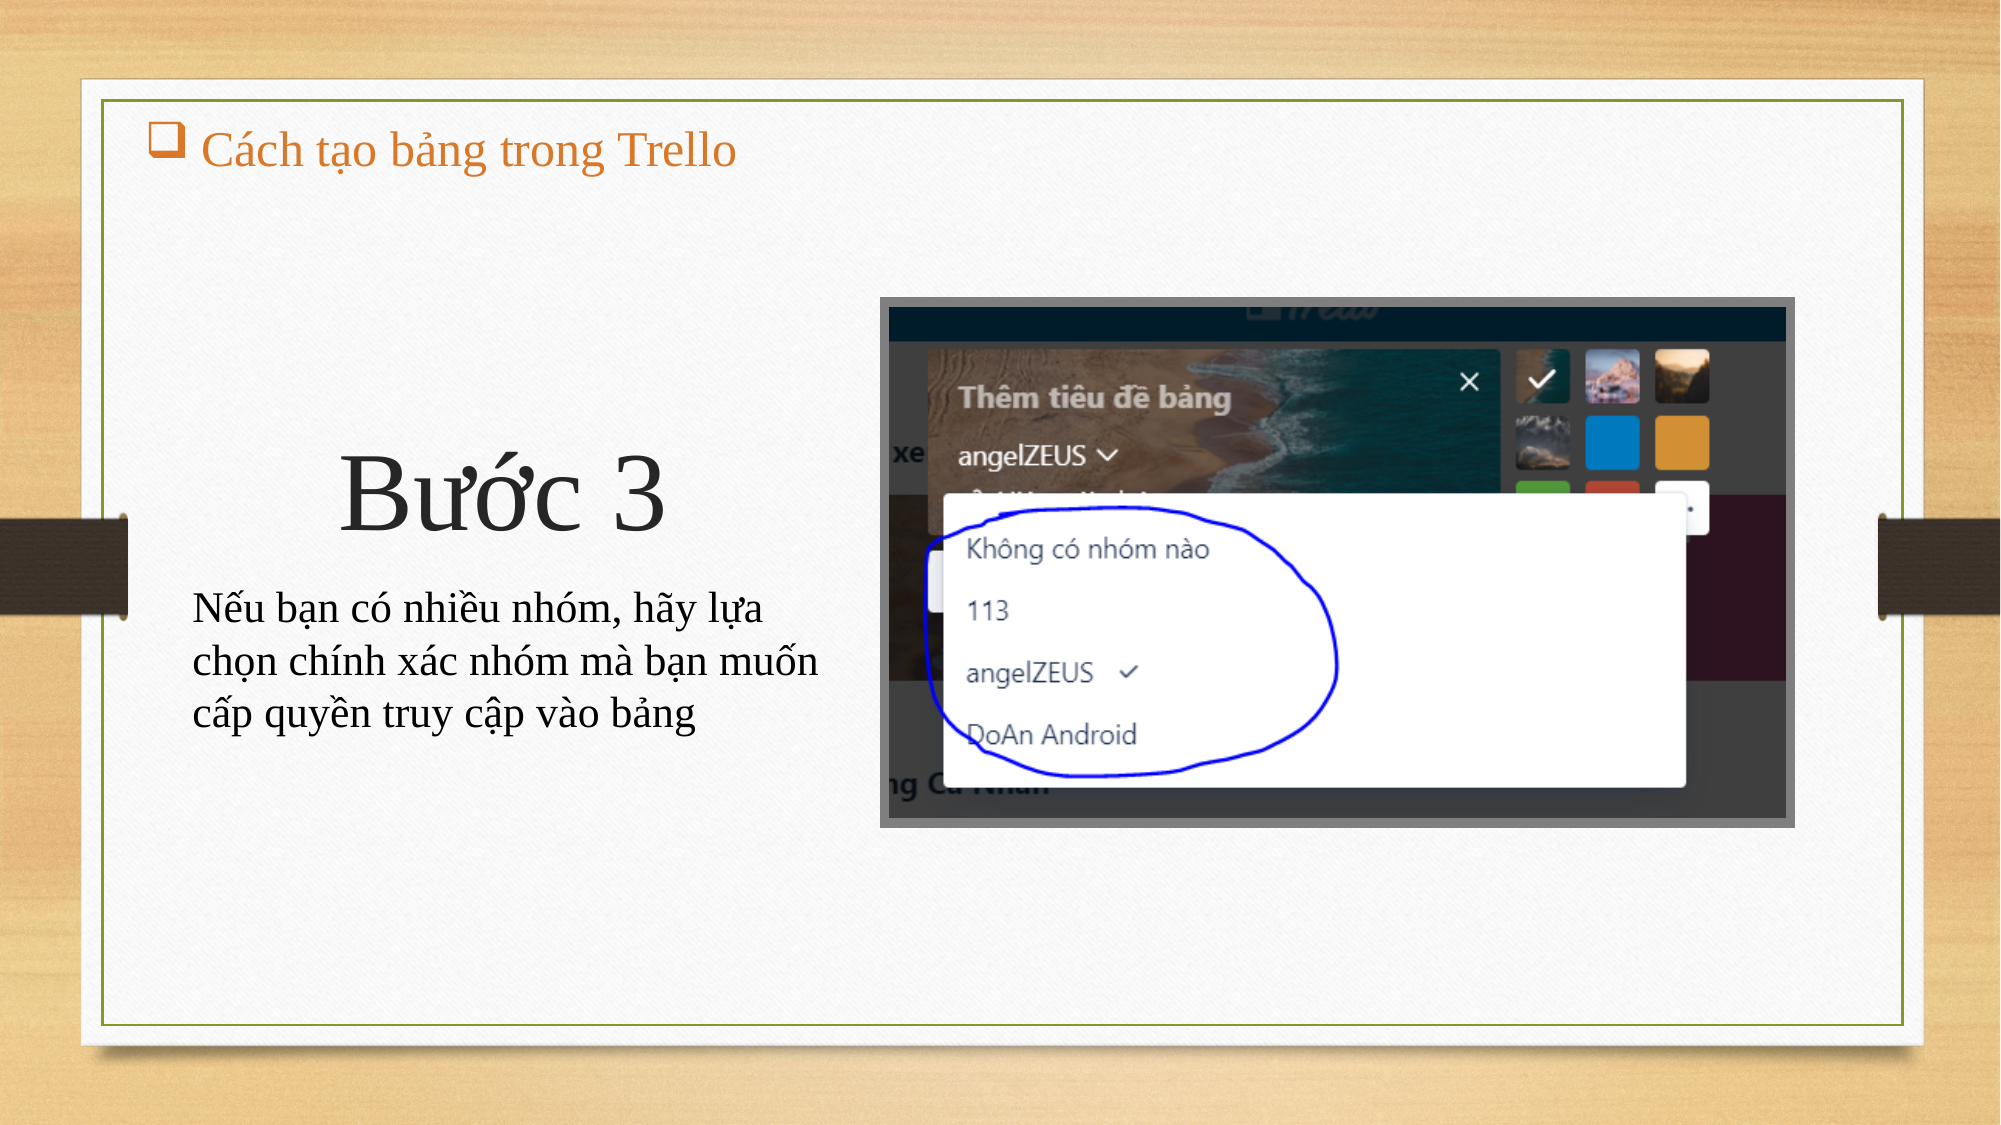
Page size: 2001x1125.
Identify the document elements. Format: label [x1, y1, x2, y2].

list [888, 306, 1787, 819]
text_box [0, 0, 2000, 1125]
